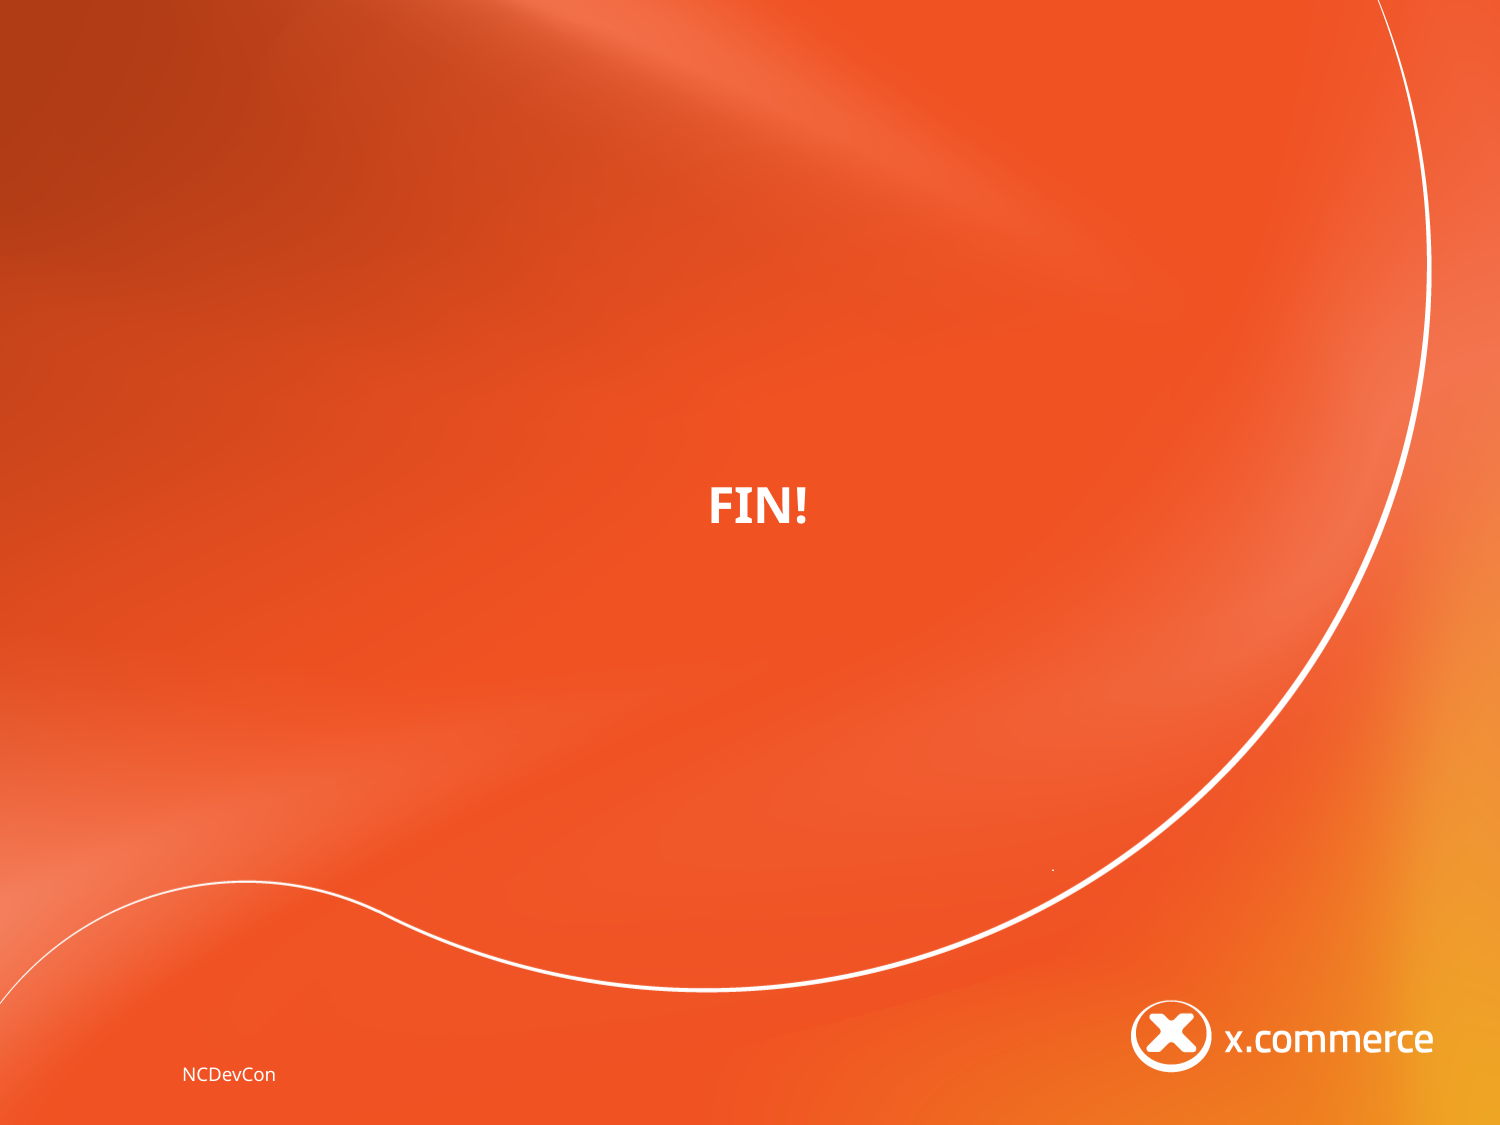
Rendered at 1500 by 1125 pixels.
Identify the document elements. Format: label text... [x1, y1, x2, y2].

title Fin! [167, 384, 1349, 541]
picture [0, 0, 1500, 1125]
footer NCDevCon [167, 1061, 642, 1096]
